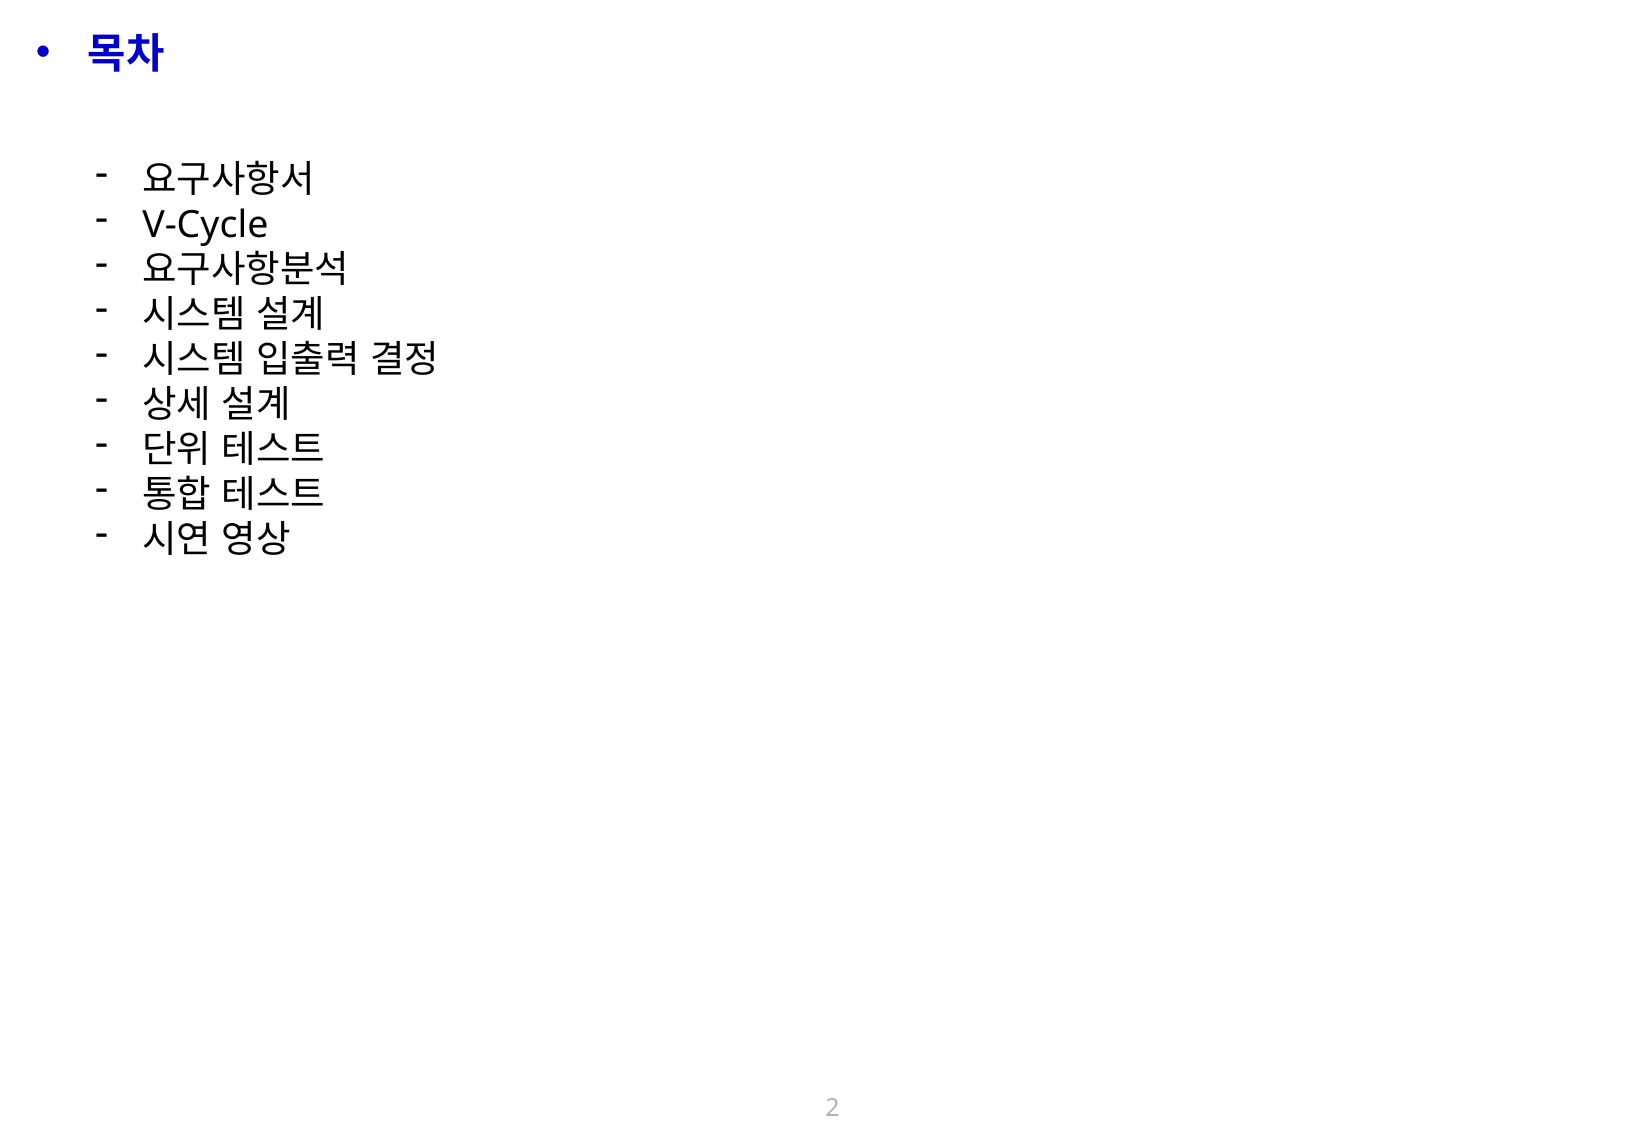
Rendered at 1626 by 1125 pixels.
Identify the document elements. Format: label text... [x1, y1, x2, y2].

list 목차 [21, 19, 1001, 79]
text_box 요구사항서 V-Cycle 요구사항분석 시스템 설계 시스템 입출력 결정 상세 설계 단위 테스트 통합 테스트 시연 영상 [80, 148, 1037, 613]
slide_number 2 [788, 1078, 855, 1125]
